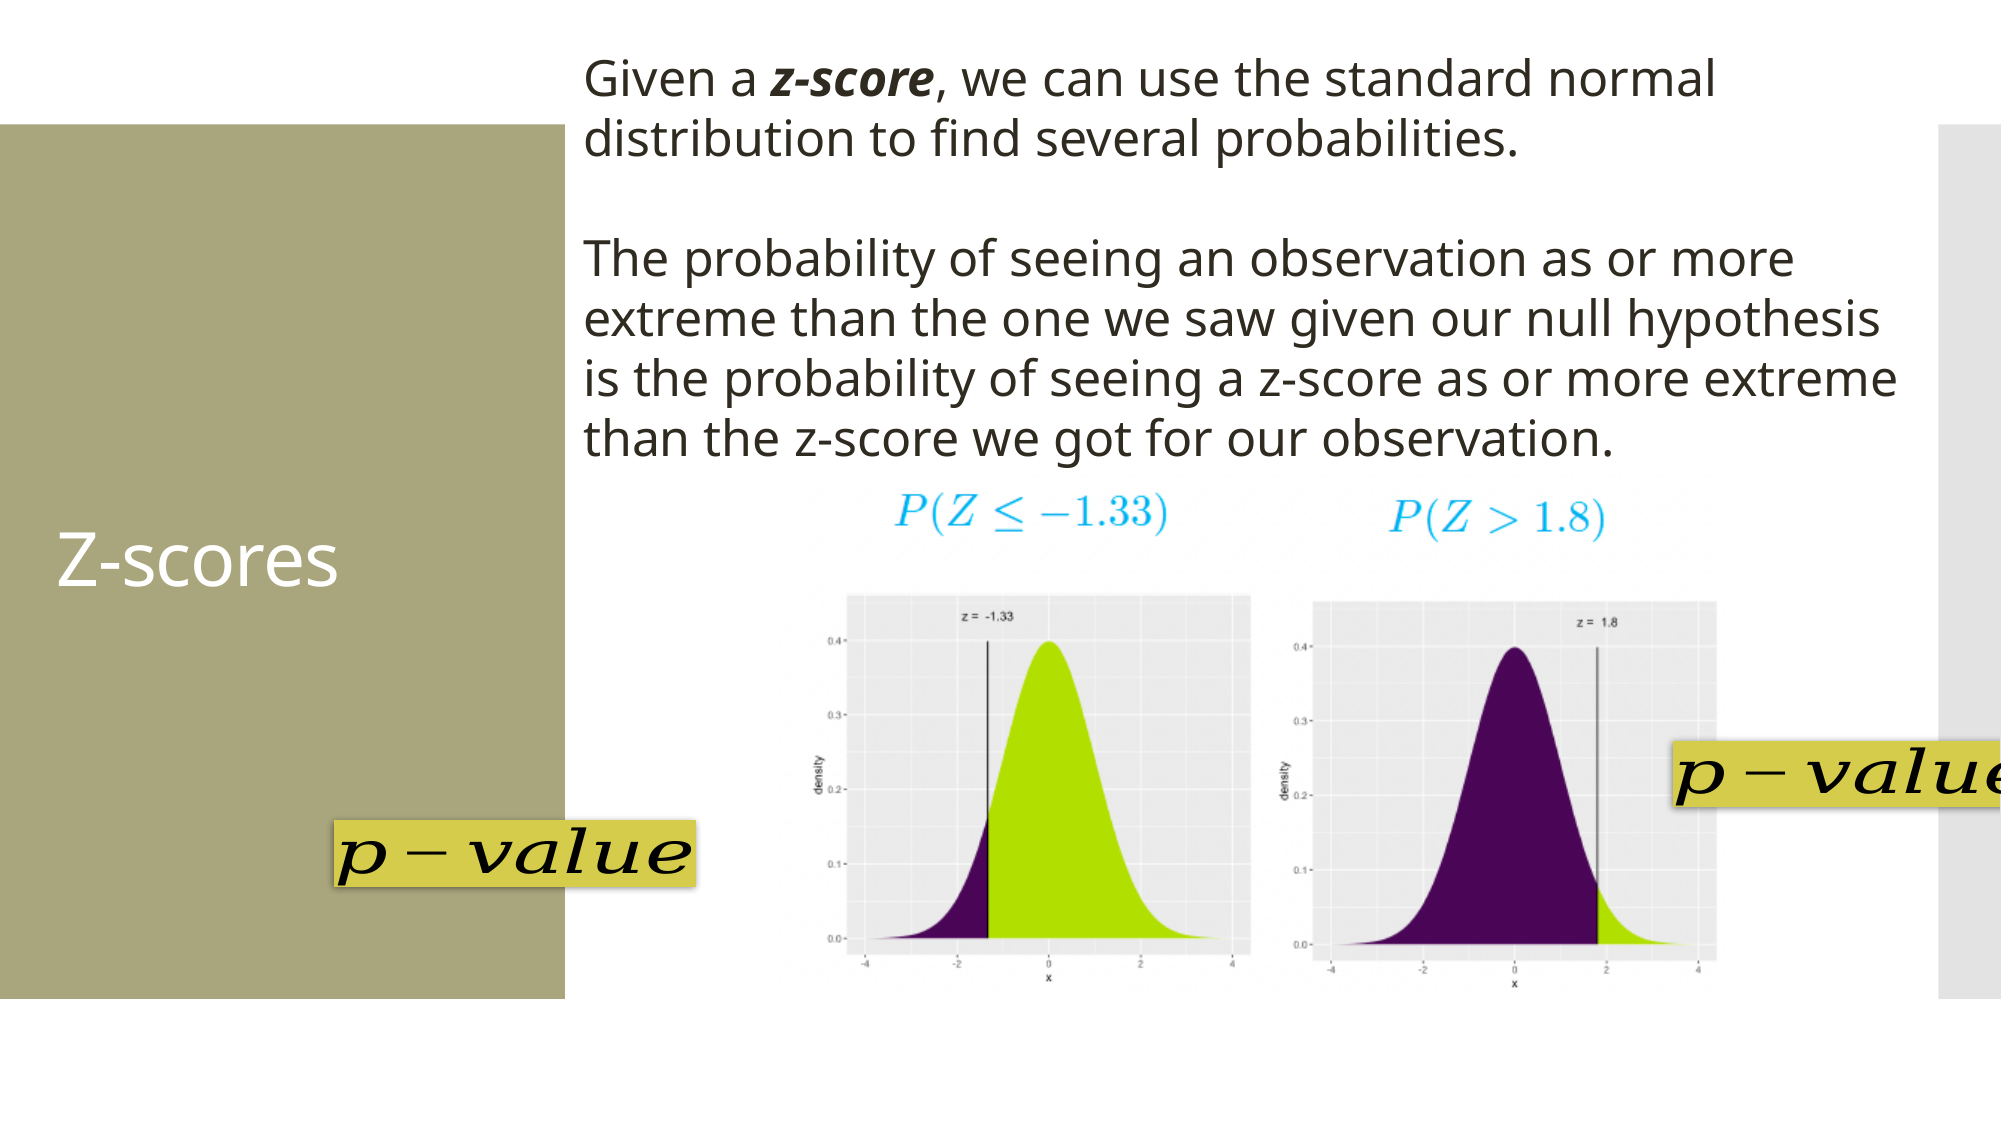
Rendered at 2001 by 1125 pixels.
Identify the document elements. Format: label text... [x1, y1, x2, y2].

picture [775, 472, 1725, 998]
title Z-scores [41, 184, 525, 940]
text_box Given a z-score, we can use the standard normal distribution to find several probabilities. The probability of seeing an observation as or more extreme than the one we saw given our null hypothesis is the probability of seeing a z-score as or more extreme than the z-score we got for our observation. [568, 39, 1932, 834]
